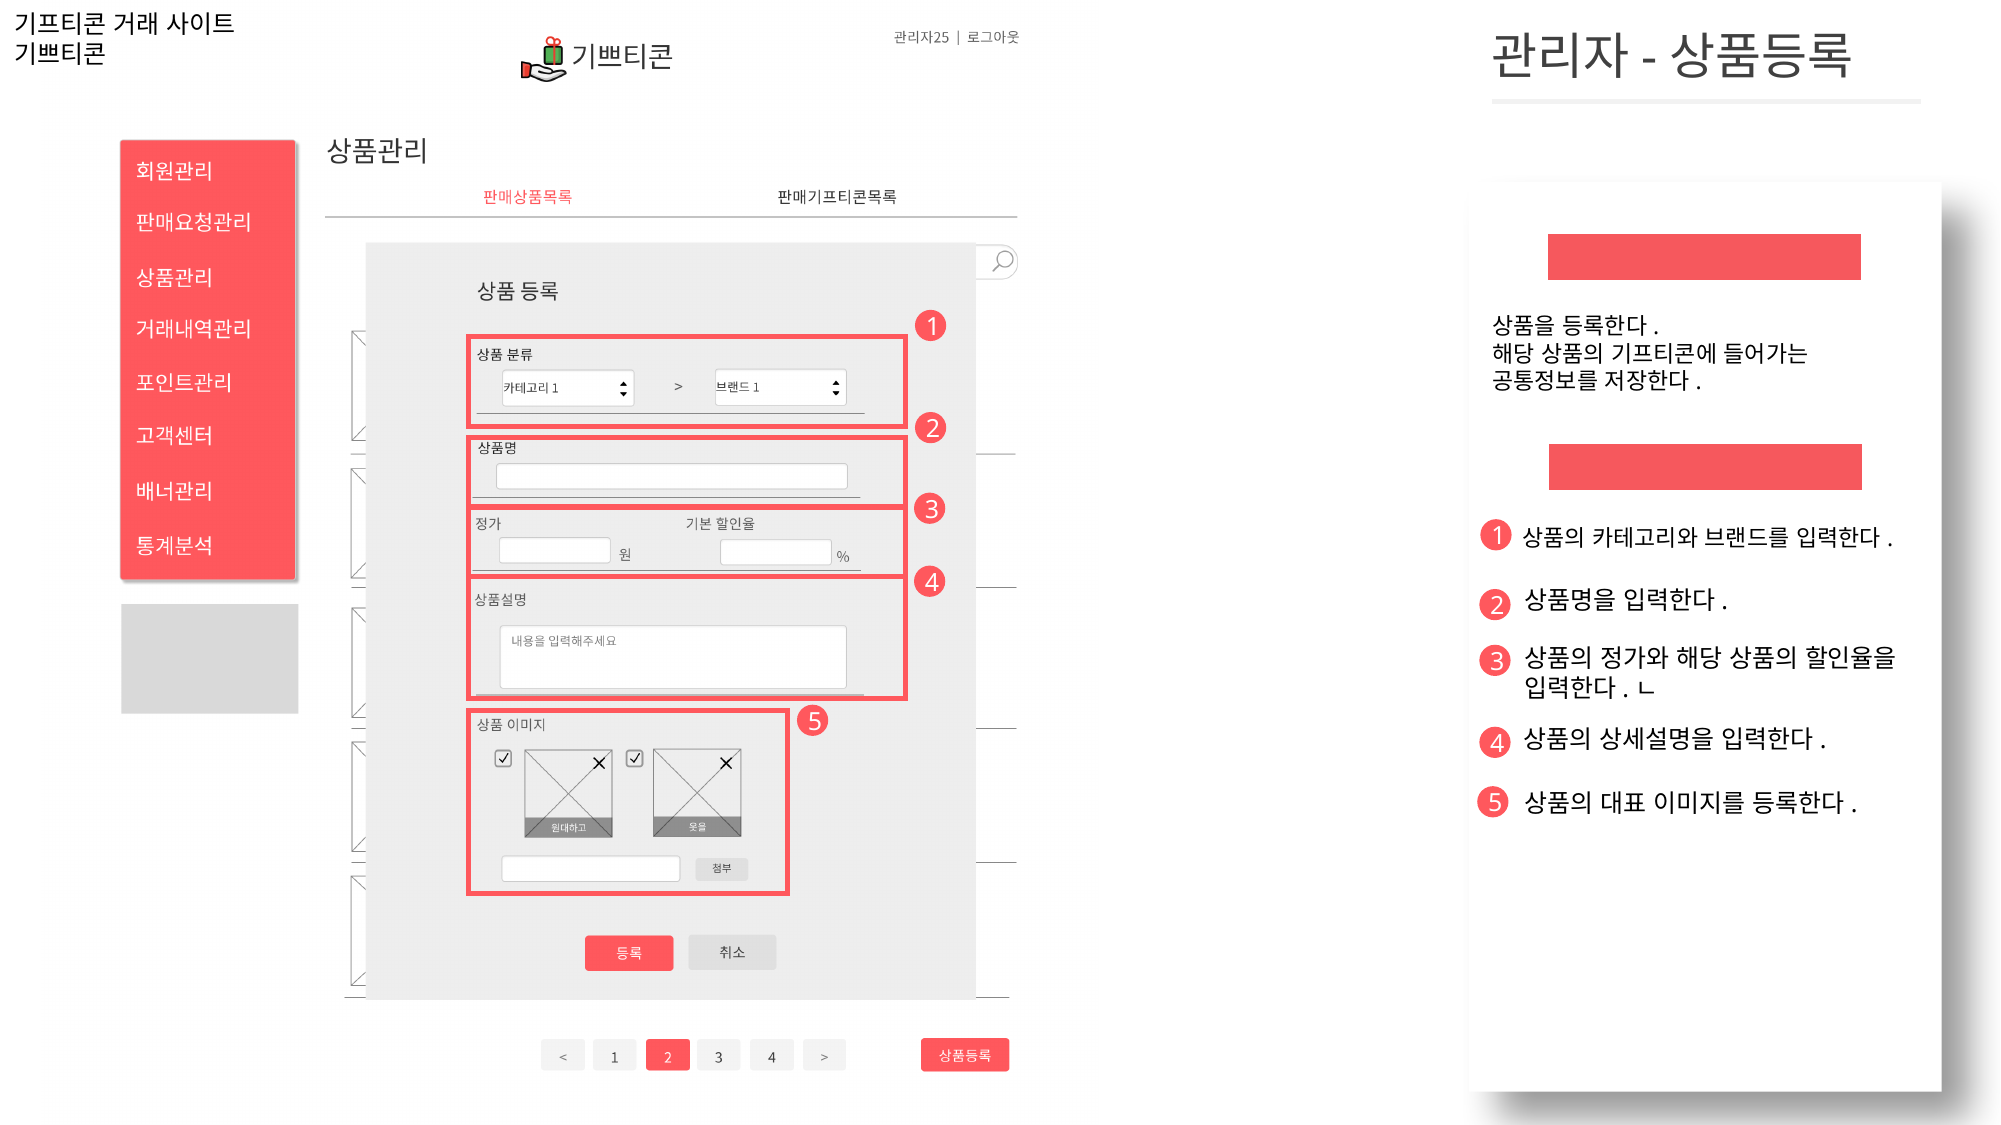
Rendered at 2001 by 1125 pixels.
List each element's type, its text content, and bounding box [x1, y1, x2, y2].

text_box 상품의 카테고리와 브랜드를 입력한다. [1507, 516, 1936, 559]
text_box 기프티콘 거래 사이트 기쁘티콘 [0, 0, 41, 76]
text_box 3 [1479, 644, 1509, 676]
picture [41, 0, 1099, 1125]
text_box 2 [1479, 588, 1509, 621]
text_box 4 [1479, 726, 1509, 758]
text_box 상품의 상세설명을 입력한다. [1509, 716, 1935, 761]
text_box 상품의 정가와 해당 상품의 할인율을 입력한다.ㄴ [1509, 635, 1935, 710]
text_box 5 [1477, 786, 1509, 818]
text_box 상품명을 입력한다. [1509, 577, 1935, 622]
text_box 1 [1480, 519, 1507, 551]
text_box 관리자-상품등록 [1491, 31, 1902, 78]
text_box 상품을 등록한다. 해당 상품의 기프티콘에 들어가는 공통정보를 저장한다. [1477, 304, 1932, 402]
text_box [1468, 181, 1943, 1093]
text_box 화면설계 [1549, 444, 1861, 490]
text_box 상품의 대표 이미지를 등록한다. [1510, 779, 1936, 825]
text_box 개요 [1549, 234, 1861, 280]
